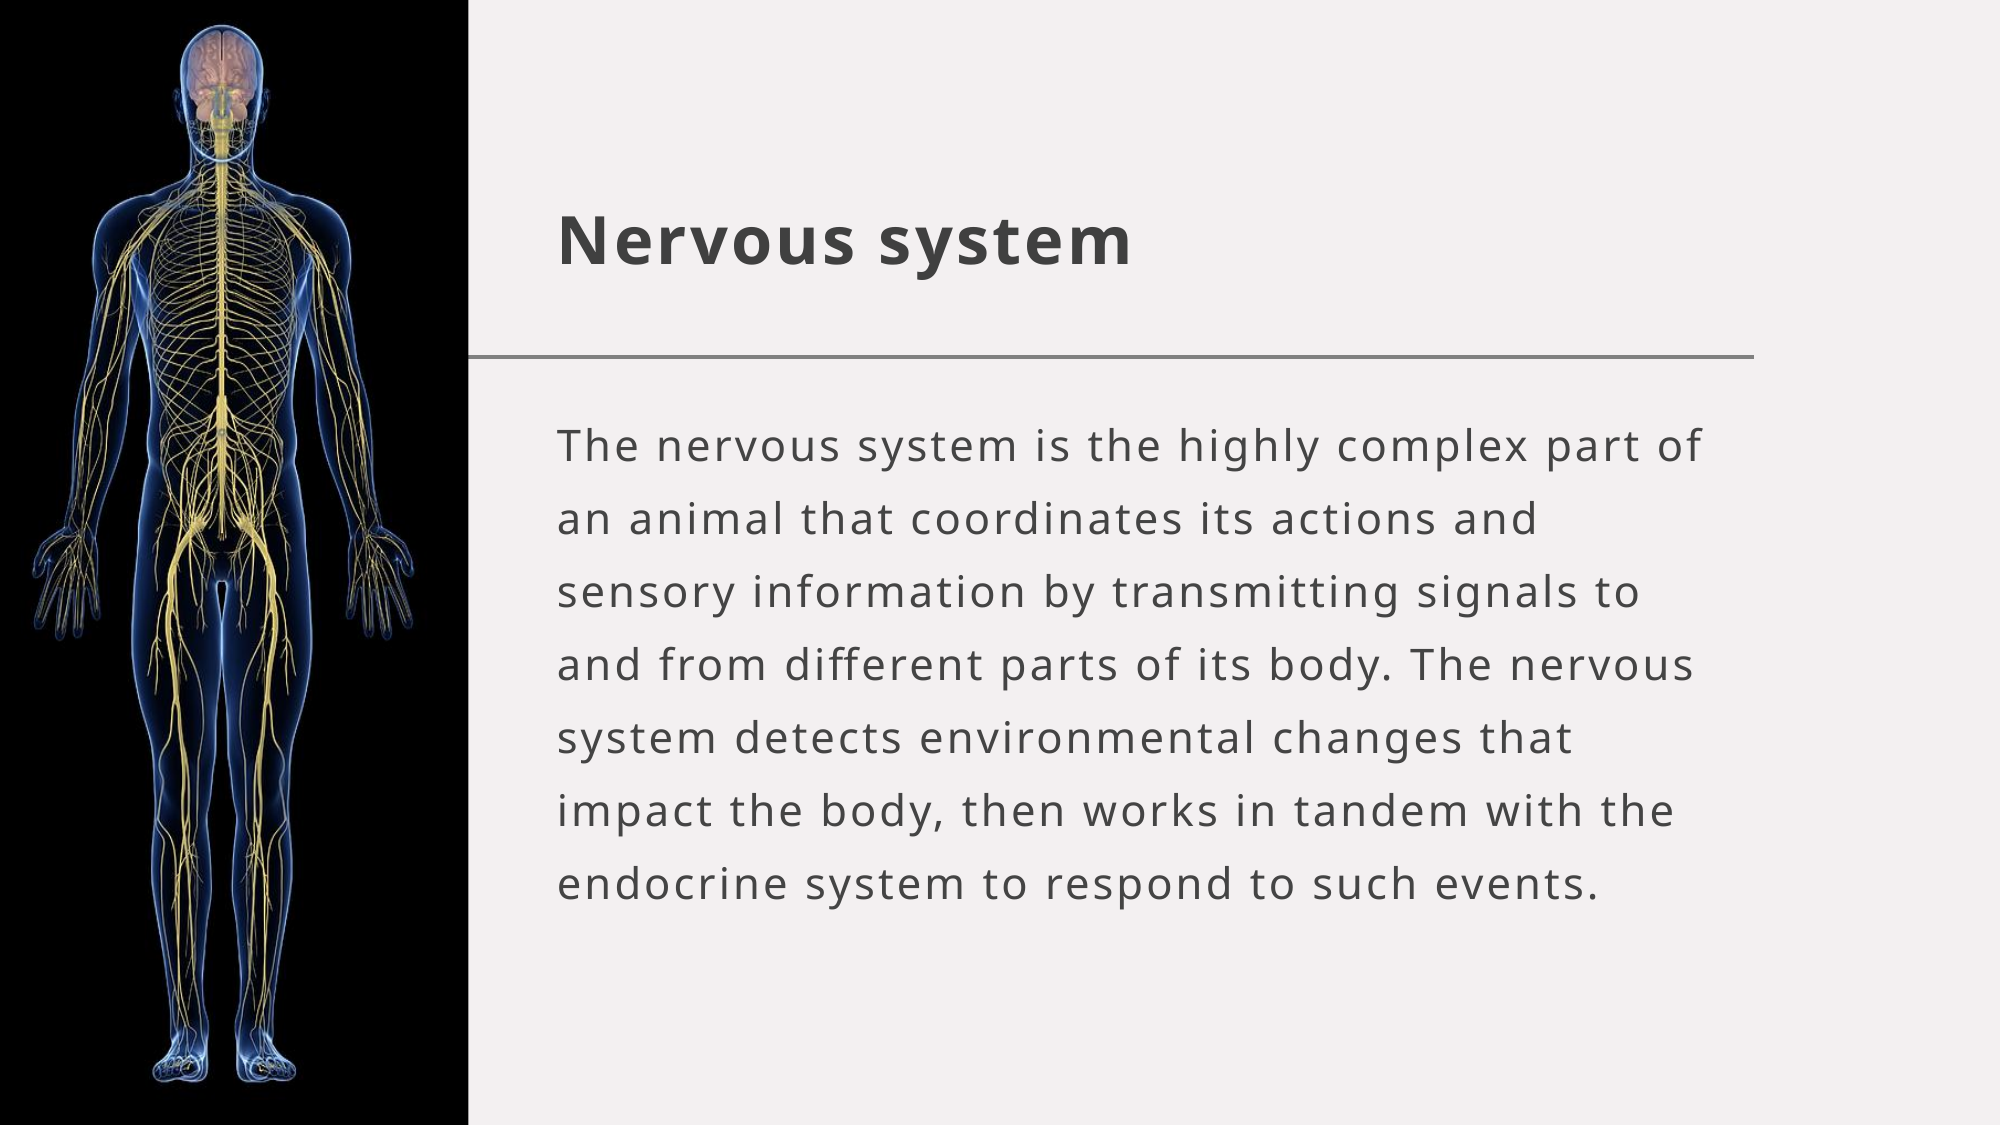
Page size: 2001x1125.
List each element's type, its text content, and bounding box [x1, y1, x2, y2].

list The nervous system is the highly complex part of an animal that coordinates its actions and sensory information by transmitting signals to and from different parts of its body. The nervous system detects environmental changes that impact the body, then works in tandem with the endocrine system to respond to such events. [538, 379, 1754, 979]
picture [0, 0, 469, 1125]
title Nervous system [538, 72, 1754, 294]
